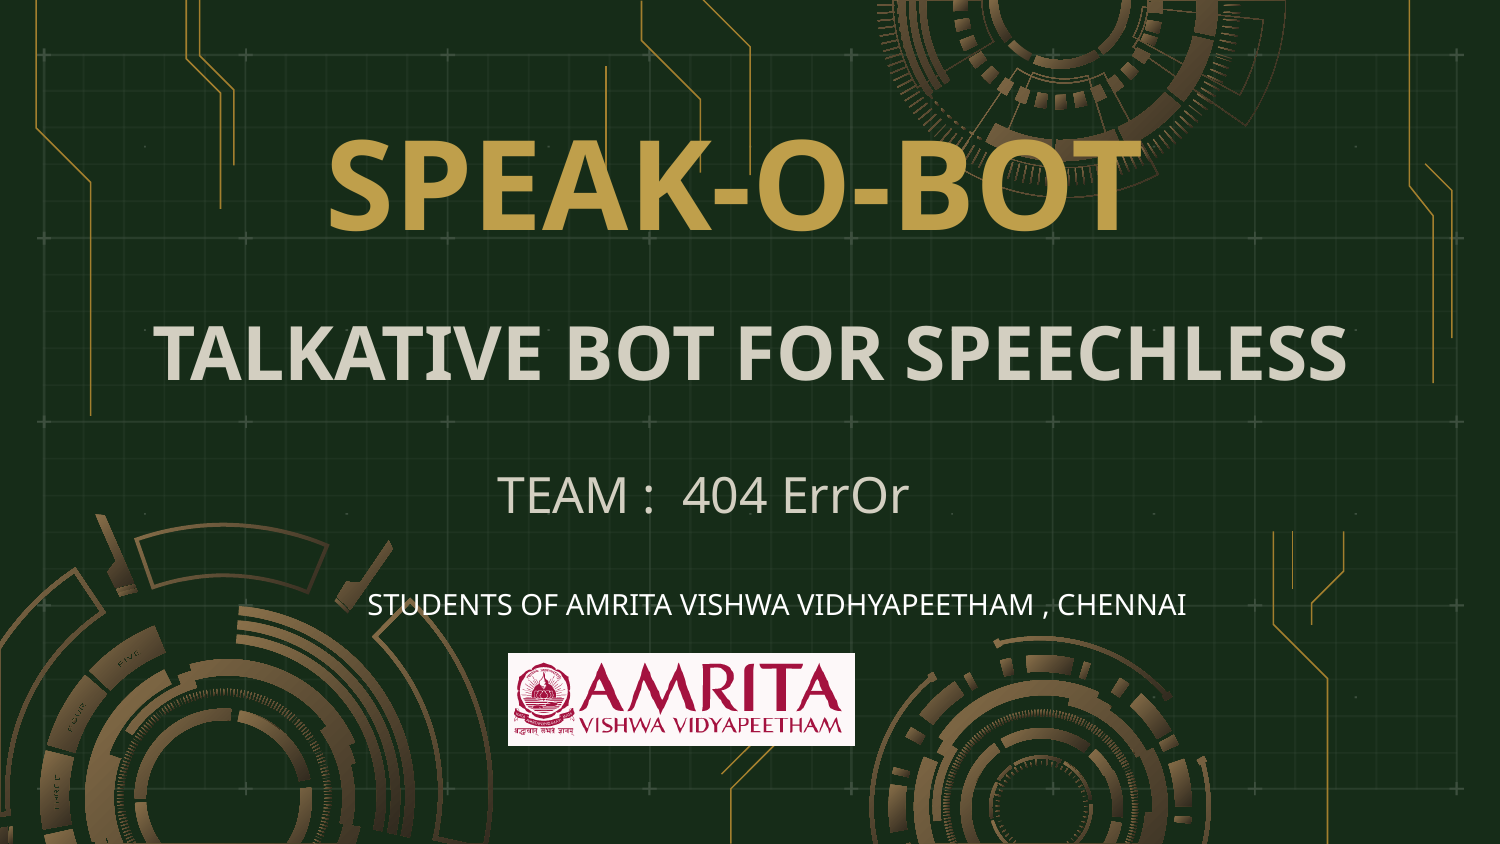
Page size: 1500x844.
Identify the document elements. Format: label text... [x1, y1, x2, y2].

subtitle TEAM : 404 ErrOr [393, 449, 1014, 531]
text_box STUDENTS OF AMRITA VISHWA VIDHYAPEETHAM , CHENNAI [352, 579, 1322, 629]
picture [508, 652, 855, 746]
title SPEAK-O-BOT TALKATIVE BOT FOR SPEECHLESS [51, 90, 1418, 449]
